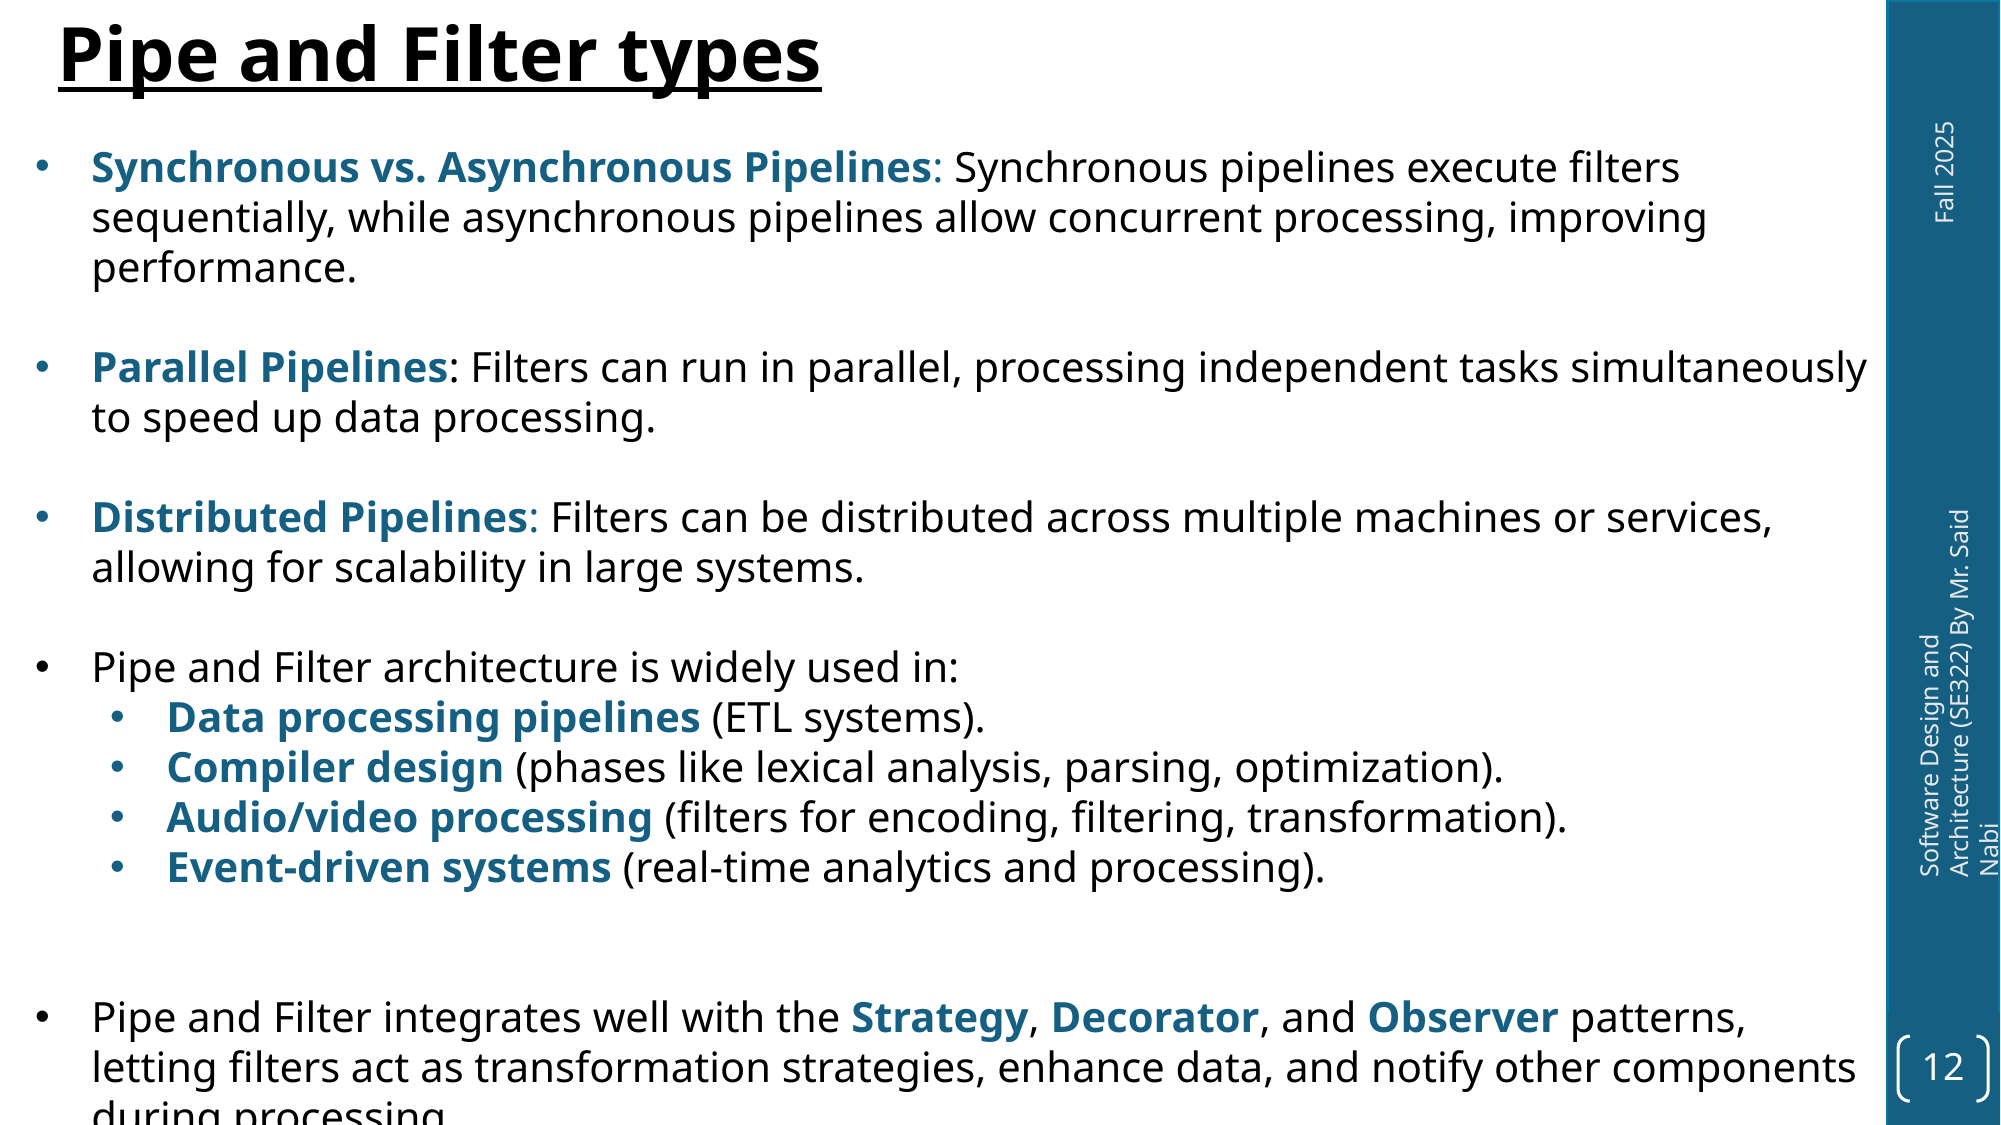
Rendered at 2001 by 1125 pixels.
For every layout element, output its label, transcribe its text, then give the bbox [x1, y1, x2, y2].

text_box Pipe and Filter types [43, 9, 1769, 134]
text_box Synchronous vs. Asynchronous Pipelines: Synchronous pipelines execute filters sequentially, while asynchronous pipelines allow concurrent processing, improving performance. Parallel Pipelines: Filters can run in parallel, processing independent tasks simultaneously to speed up data processing. Distributed Pipelines: Filters can be distributed across multiple machines or services, allowing for scalability in large systems. Pipe and Filter architecture is widely used in: Data processing pipelines (ETL systems). Compiler design (phases like lexical analysis, parsing, optimization). Audio/video processing (filters for encoding, filtering, transformation). Event-driven systems (real-time analytics and processing). Pipe and Filter integrates well with the Strategy, Decorator, and Observer patterns, letting filters act as transformation strategies, enhance data, and notify other components during processing. [20, 133, 1884, 1125]
